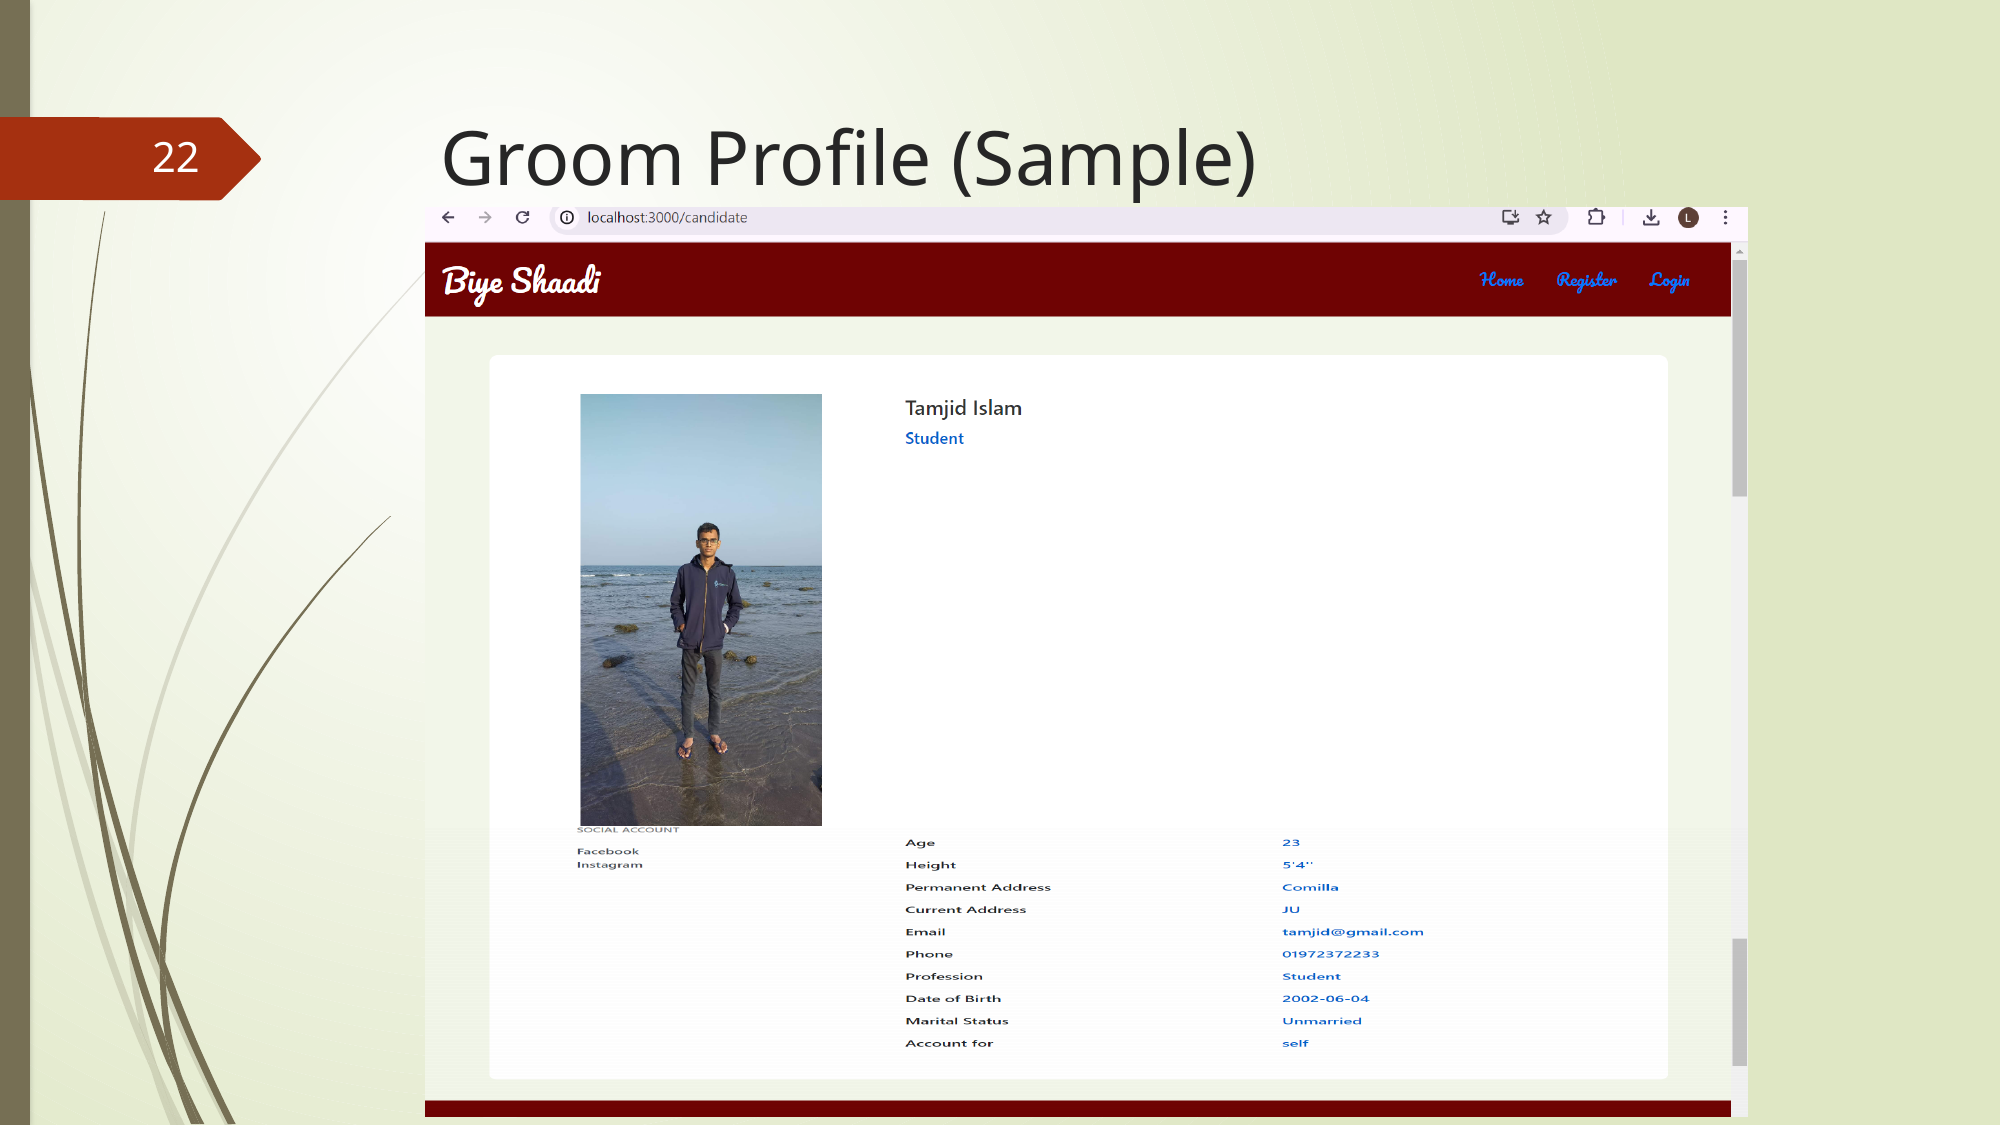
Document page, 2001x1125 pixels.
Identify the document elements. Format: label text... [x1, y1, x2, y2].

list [425, 207, 1748, 826]
picture [425, 826, 1748, 1118]
slide_number 22 [87, 129, 216, 190]
title Groom Profile (Sample) [425, 102, 1888, 313]
